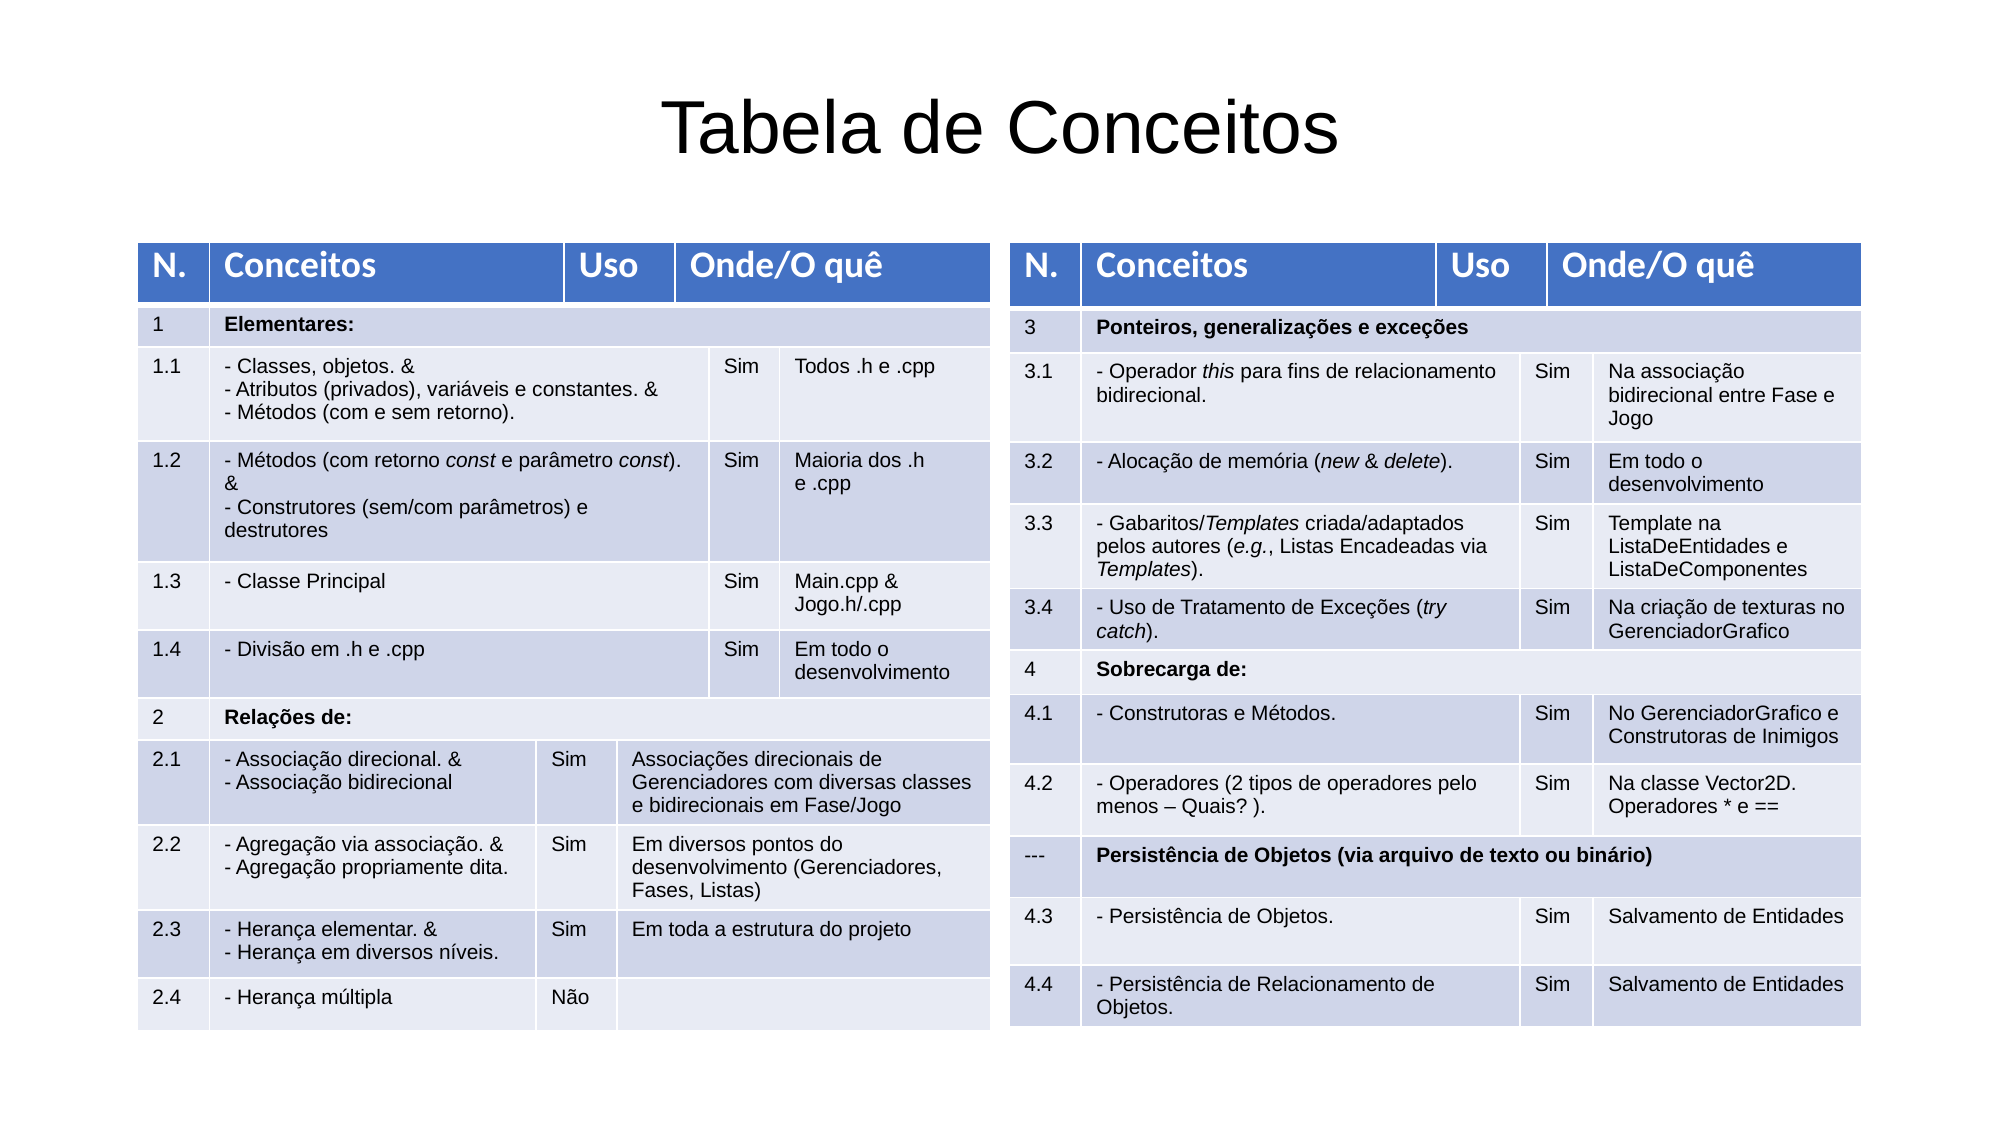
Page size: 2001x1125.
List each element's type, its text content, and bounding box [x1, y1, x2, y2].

table_cell - Classes, objetos. & - Atributos (privados), variáveis e constantes. & - Métodos (com e sem retorno). [210, 348, 708, 440]
table_header Onde/O quê [1548, 243, 1861, 306]
table_cell Salvamento de Entidades [1594, 966, 1861, 1026]
table_cell 2.1 [138, 741, 209, 824]
table_cell Sim [710, 442, 779, 561]
table_cell Na criação de texturas no GerenciadorGrafico [1594, 589, 1861, 649]
table_cell --- [1010, 837, 1080, 897]
table_cell 4.2 [1010, 765, 1080, 835]
table_cell Sim [1521, 966, 1592, 1026]
table_cell - Associação direcional. & - Associação bidirecional [210, 741, 535, 824]
table_cell 4.4 [1010, 966, 1080, 1026]
table_cell 1 [138, 308, 209, 346]
table_cell Sim [537, 911, 616, 977]
table_cell - Agregação via associação. & - Agregação propriamente dita. [210, 826, 535, 909]
table_cell Main.cpp & Jogo.h/.cpp [780, 563, 990, 629]
title Tabela de Conceitos [137, 59, 1863, 199]
table_cell Sim [537, 741, 616, 824]
table_cell - Operador this para fins de relacionamento bidirecional. [1082, 354, 1519, 441]
table_cell - Divisão em .h e .cpp [210, 631, 708, 697]
table_header Onde/O quê [676, 243, 990, 302]
table_cell - Gabaritos/Templates criada/adaptados pelos autores (e.g., Listas Encadeadas via Templates). [1082, 505, 1519, 588]
table_header N. [138, 243, 209, 302]
table_cell Sim [1521, 765, 1592, 835]
table_cell Sim [1521, 898, 1592, 964]
table_cell Template na ListaDeEntidades e ListaDeComponentes [1594, 505, 1861, 588]
table_cell Persistência de Objetos (via arquivo de texto ou binário) [1082, 837, 1861, 897]
table_cell Em toda a estrutura do projeto [618, 911, 990, 977]
table_cell Sim [1521, 589, 1592, 649]
table_cell Maioria dos .h e .cpp [780, 442, 990, 561]
table_cell 1.4 [138, 631, 209, 697]
table_cell 3.4 [1010, 589, 1080, 649]
table_cell 4.3 [1010, 898, 1080, 964]
table_cell Sim [1521, 443, 1592, 503]
table_cell Salvamento de Entidades [1594, 898, 1861, 964]
table_cell - Persistência de Relacionamento de Objetos. [1082, 966, 1519, 1026]
table_cell 1.2 [138, 442, 209, 561]
table_cell - Uso de Tratamento de Exceções (try catch). [1082, 589, 1519, 649]
table_cell Sim [537, 826, 616, 909]
table_cell 2.4 [138, 979, 209, 1030]
table_cell Não [537, 979, 616, 1030]
table_cell 3.1 [1010, 354, 1080, 441]
table_cell Na associação bidirecional entre Fase e Jogo [1594, 354, 1861, 441]
table_cell Sobrecarga de: [1082, 651, 1861, 694]
table_cell - Construtoras e Métodos. [1082, 695, 1519, 763]
table_cell Elementares: [210, 308, 990, 346]
table_cell Em todo o desenvolvimento [780, 631, 990, 697]
table_cell Na classe Vector2D. Operadores * e == [1594, 765, 1861, 835]
table_cell Ponteiros, generalizações e exceções [1082, 311, 1861, 352]
table_header N. [1010, 243, 1080, 306]
table_cell [618, 979, 990, 1030]
table_cell 4.1 [1010, 695, 1080, 763]
table_cell 3 [1010, 311, 1080, 352]
table_cell Em diversos pontos do desenvolvimento (Gerenciadores, Fases, Listas) [618, 826, 990, 909]
table_cell 3.2 [1010, 443, 1080, 503]
table_cell 2 [138, 699, 209, 739]
table_cell - Herança elementar. & - Herança em diversos níveis. [210, 911, 535, 977]
table_cell - Alocação de memória (new & delete). [1082, 443, 1519, 503]
table_cell Associações direcionais de Gerenciadores com diversas classes e bidirecionais em Fase/Jogo [618, 741, 990, 824]
table_cell Sim [710, 631, 779, 697]
table_cell Sim [1521, 695, 1592, 763]
table_cell - Persistência de Objetos. [1082, 898, 1519, 964]
table_cell 2.2 [138, 826, 209, 909]
table_cell - Métodos (com retorno const e parâmetro const). & - Construtores (sem/com parâmetros) e destrutores [210, 442, 708, 561]
table_cell - Herança múltipla [210, 979, 535, 1030]
table_header Conceitos [210, 243, 563, 302]
table_cell Sim [1521, 505, 1592, 588]
table_cell Sim [710, 348, 779, 440]
table_cell 3.3 [1010, 505, 1080, 588]
table_header Uso [565, 243, 674, 302]
table_cell - Operadores (2 tipos de operadores pelo menos – Quais? ). [1082, 765, 1519, 835]
table_cell Em todo o desenvolvimento [1594, 443, 1861, 503]
table_cell 2.3 [138, 911, 209, 977]
table_cell Sim [1521, 354, 1592, 441]
table_cell - Classe Principal [210, 563, 708, 629]
table_header Uso [1437, 243, 1546, 306]
table_cell Sim [710, 563, 779, 629]
table_cell 4 [1010, 651, 1080, 694]
table_header Conceitos [1082, 243, 1435, 306]
table_cell Todos .h e .cpp [780, 348, 990, 440]
table_cell 1.3 [138, 563, 209, 629]
table_cell No GerenciadorGrafico e Construtoras de Inimigos [1594, 695, 1861, 763]
table_cell Relações de: [210, 699, 990, 739]
table_cell 1.1 [138, 348, 209, 440]
